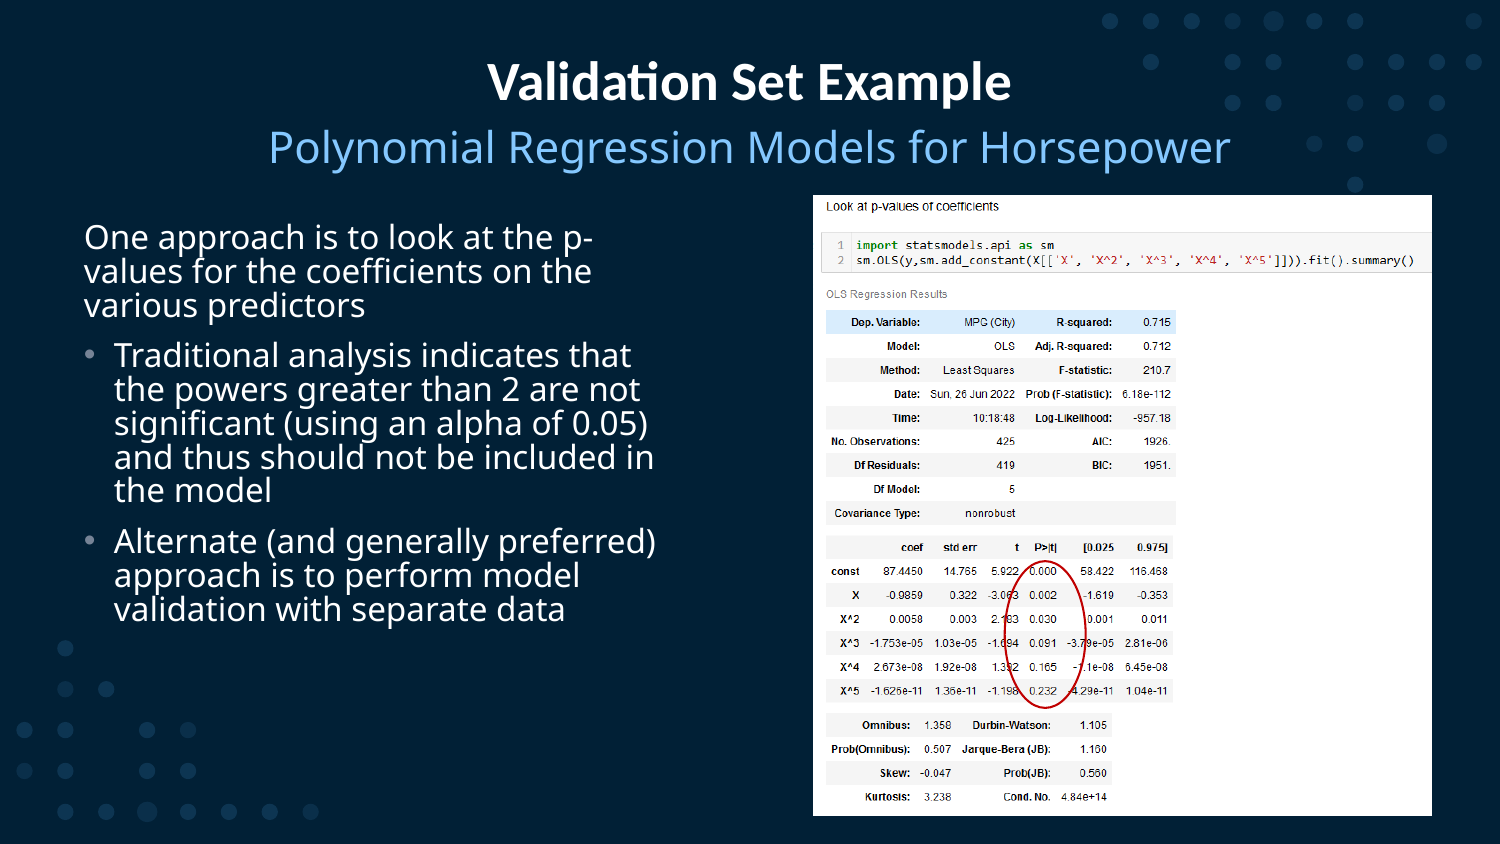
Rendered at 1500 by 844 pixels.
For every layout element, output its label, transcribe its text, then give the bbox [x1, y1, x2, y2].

title Validation Set Example [103, 44, 1397, 120]
list Polynomial Regression Models for Horsepower [103, 120, 1397, 196]
list One approach is to look at the p-values for the coefficients on the various predictors Traditional analysis indicates that the powers greater than 2 are not significant (using an alpha of 0.05) and thus should not be included in the model Alternate (and generally preferred) approach is to perform model validation with separate data [68, 214, 707, 751]
picture [813, 195, 1432, 816]
